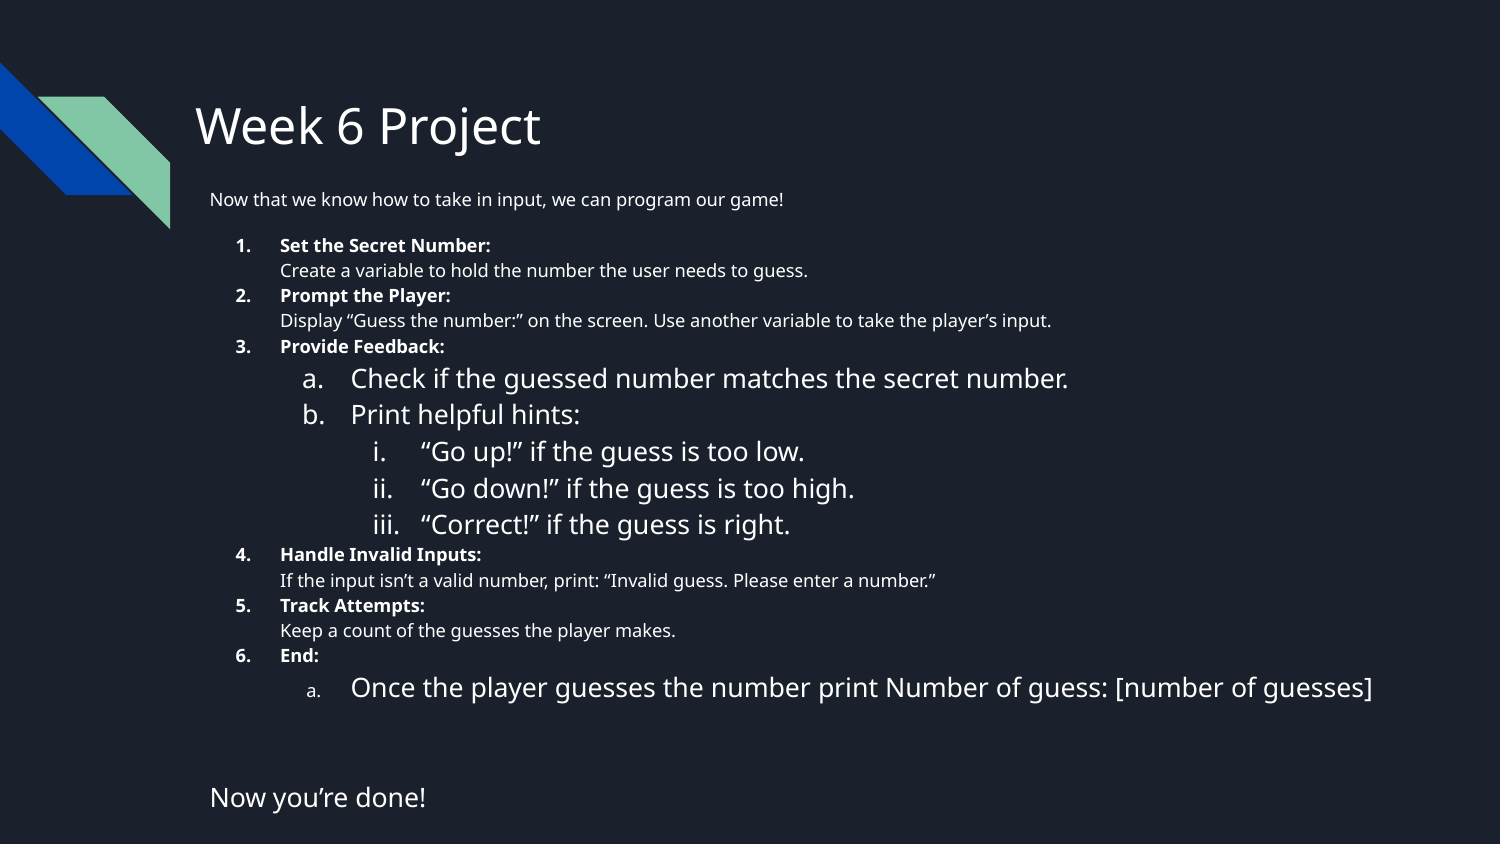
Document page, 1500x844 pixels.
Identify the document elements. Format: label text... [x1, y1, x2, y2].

list Now that we know how to take in input, we can program our game! Set the Secret Number: Create a variable to hold the number the user needs to guess. Prompt the Player: Display “Guess the number:” on the screen. Use another variable to take the player’s input. Provide Feedback: Check if the guessed number matches the secret number. Print helpful hints: “Go up!” if the guess is too low. “Go down!” if the guess is too high. “Correct!” if the guess is right. Handle Invalid Inputs: If the input isn’t a valid number, print: “Invalid guess. Please enter a number.” Track Attempts: Keep a count of the guesses the player makes. End: Once the player guesses the number print Number of guess: [number of guesses] Now you’re done! [194, 170, 1479, 831]
title Week 6 Project [180, 79, 1335, 229]
